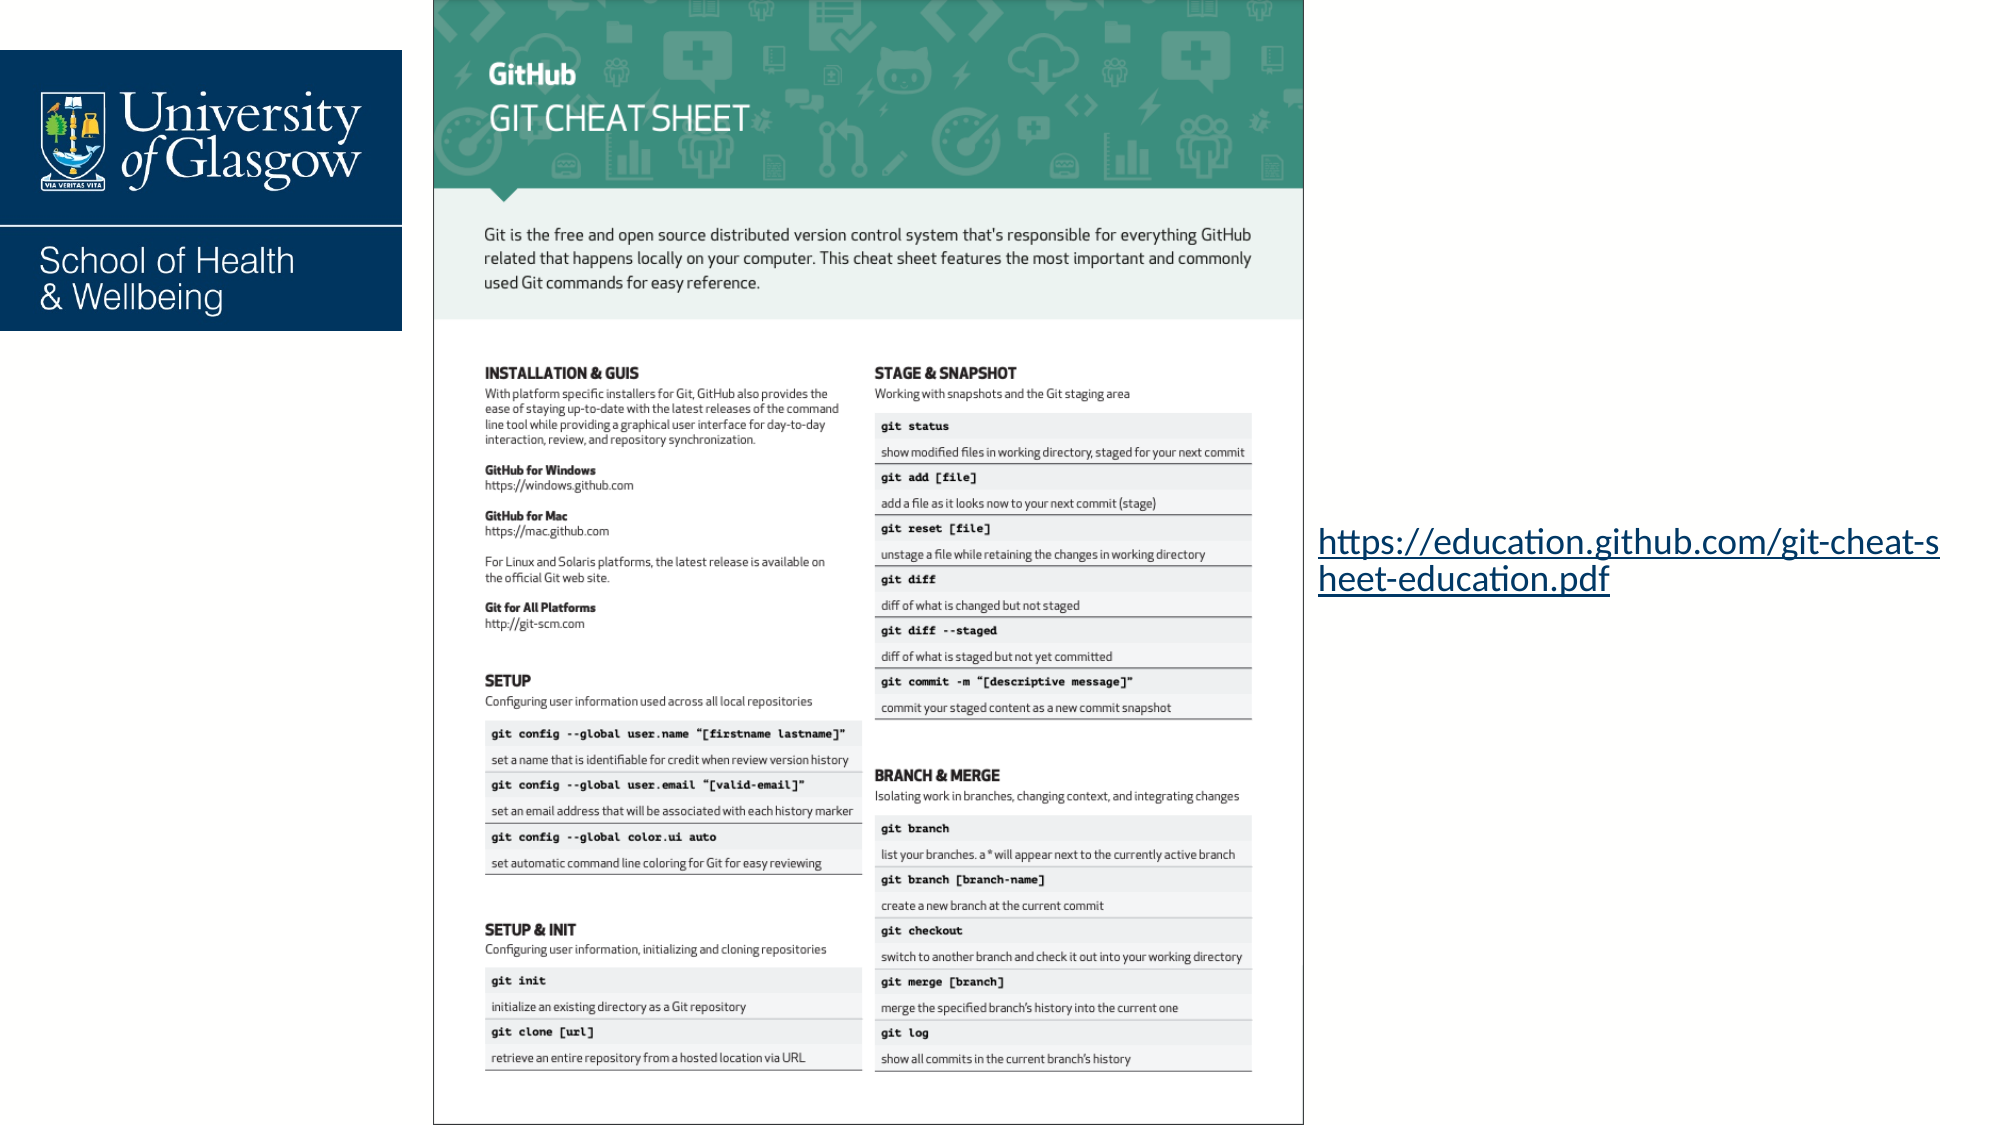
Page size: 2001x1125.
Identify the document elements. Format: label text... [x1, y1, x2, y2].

text_box https://education.github.com/git-cheat-sheet-education.pdf [1304, 509, 1963, 570]
picture [0, 50, 402, 331]
picture [433, 0, 1304, 1125]
